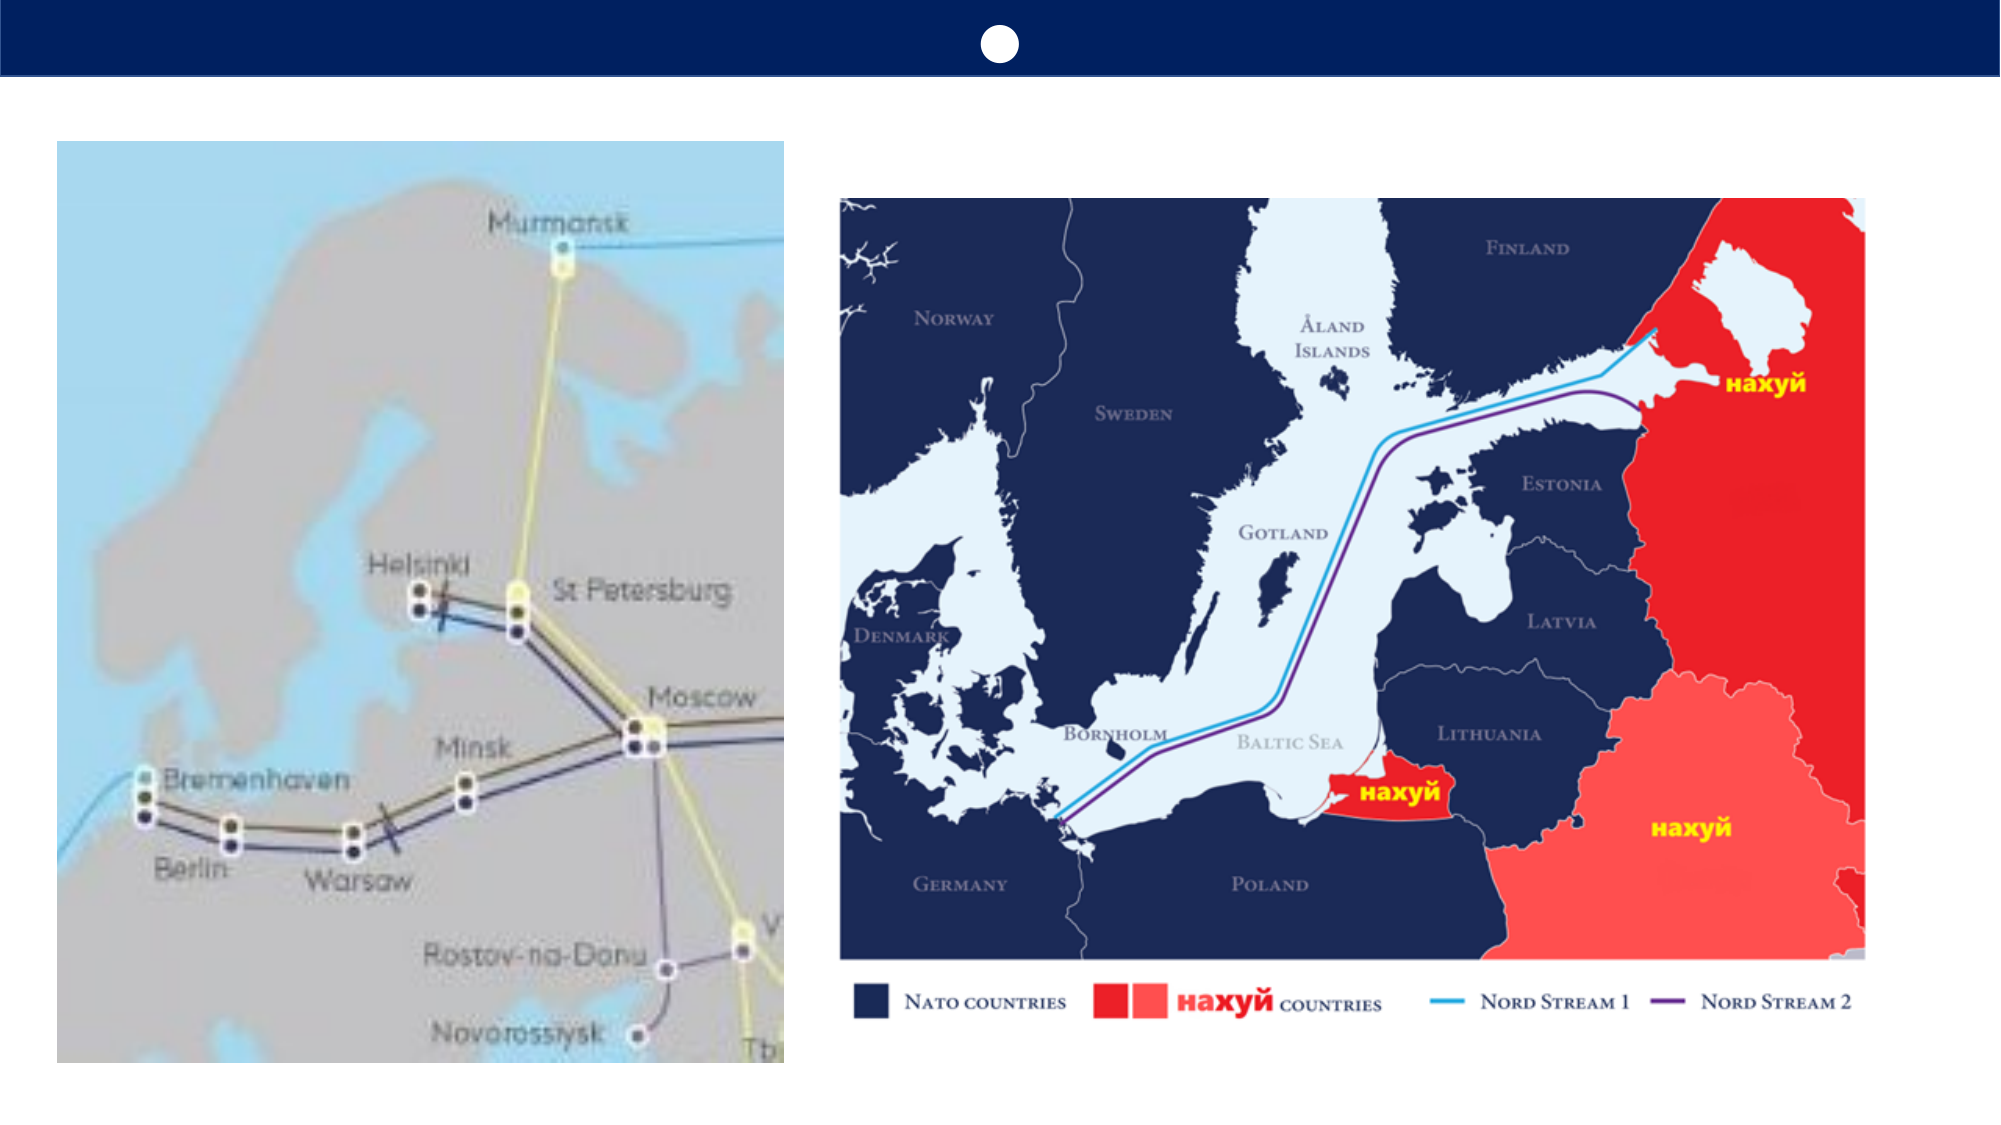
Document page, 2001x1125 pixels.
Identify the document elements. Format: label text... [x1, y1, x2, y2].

picture [834, 198, 1869, 1039]
text_box ● [0, 0, 2000, 77]
picture [57, 141, 784, 1064]
